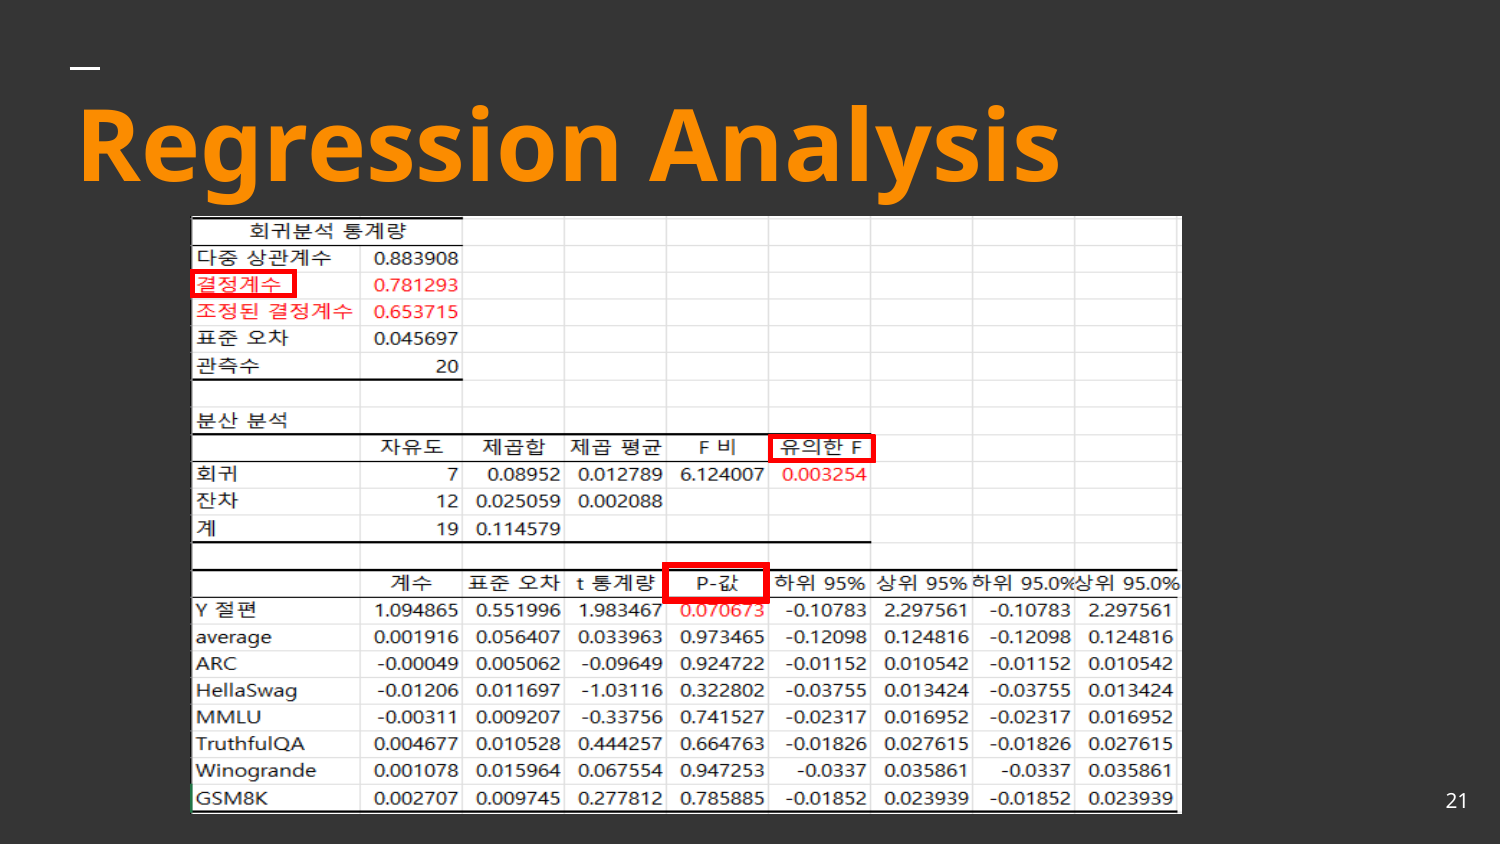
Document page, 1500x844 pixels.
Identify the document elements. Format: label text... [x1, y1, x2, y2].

picture [190, 216, 1182, 814]
slide_number ‹#› [1394, 769, 1484, 834]
title Regression Analysis [60, 66, 1476, 237]
